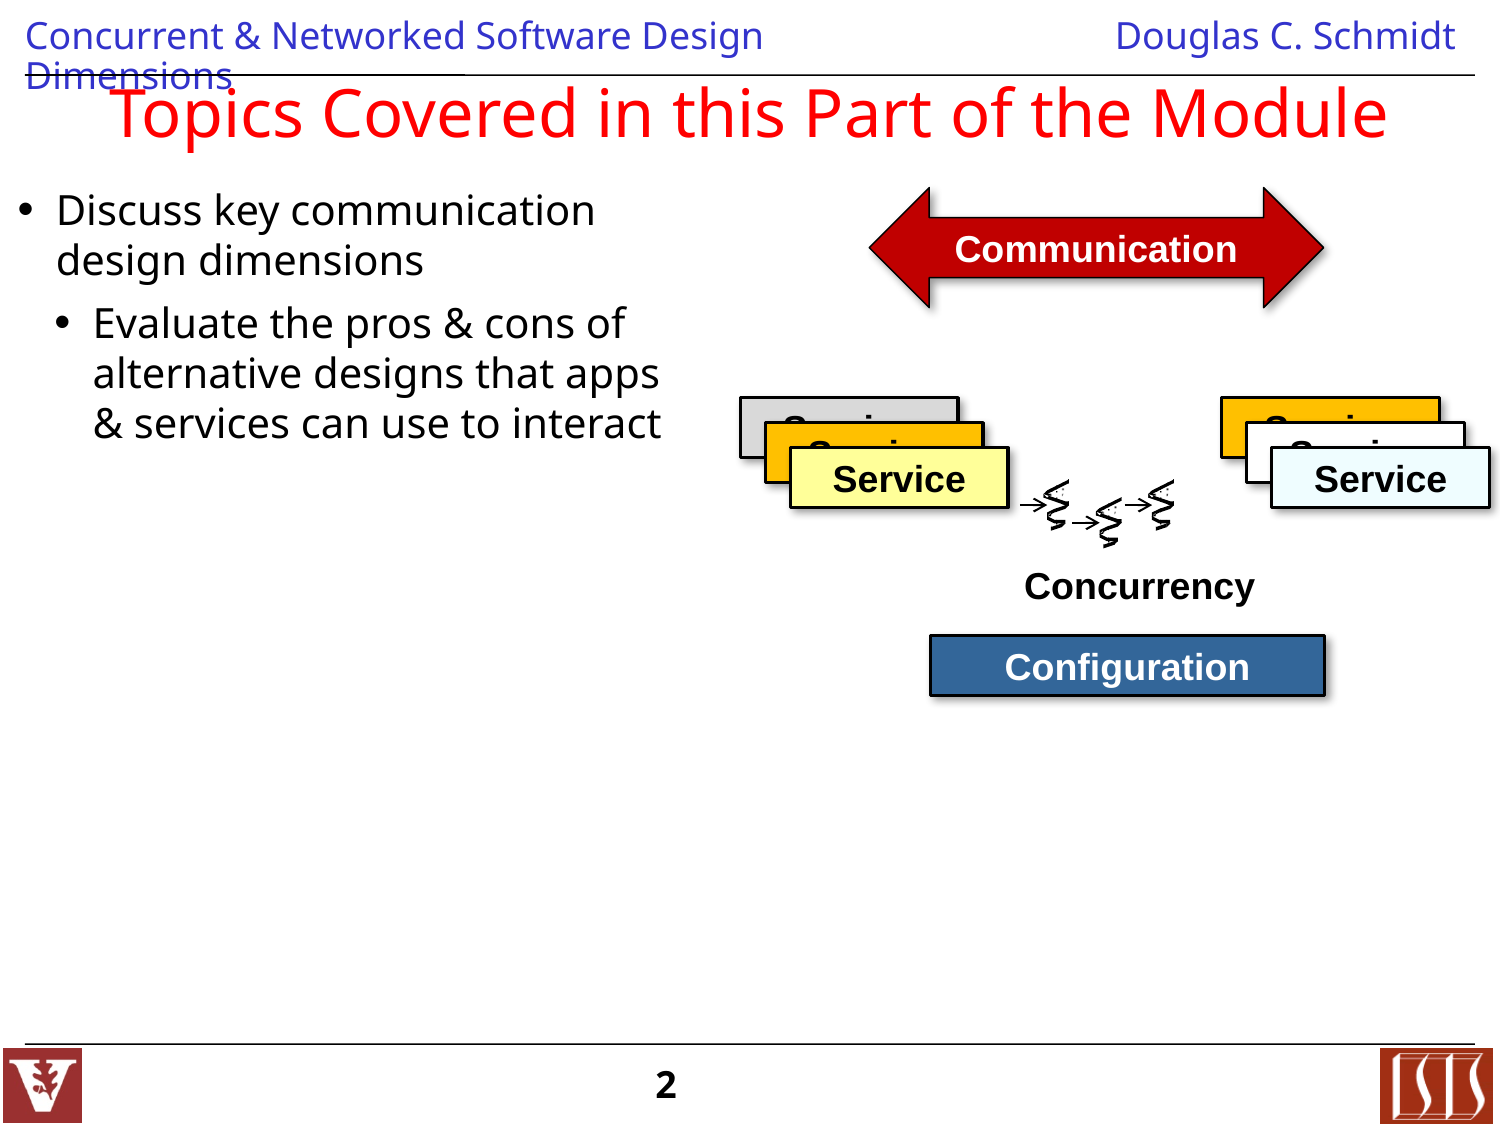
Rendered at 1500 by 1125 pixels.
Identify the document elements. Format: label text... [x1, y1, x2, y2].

text_box Concurrency [1009, 559, 1271, 615]
title Topics Covered in this Part of the Module [24, 79, 1476, 143]
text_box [1124, 479, 1175, 531]
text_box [1071, 496, 1122, 549]
text_box Discuss key communication design dimensions Evaluate the pros & cons of alternative designs that apps & services can use to interact [2, 176, 1073, 517]
text_box Service [1246, 422, 1465, 483]
text_box Communication [1073, 187, 1324, 308]
text_box Service [1221, 397, 1440, 458]
picture [3, 1048, 82, 1123]
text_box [1019, 479, 1070, 531]
text_box Configuration [930, 635, 1325, 696]
text_box Service [1271, 447, 1490, 508]
picture [1380, 1048, 1493, 1124]
